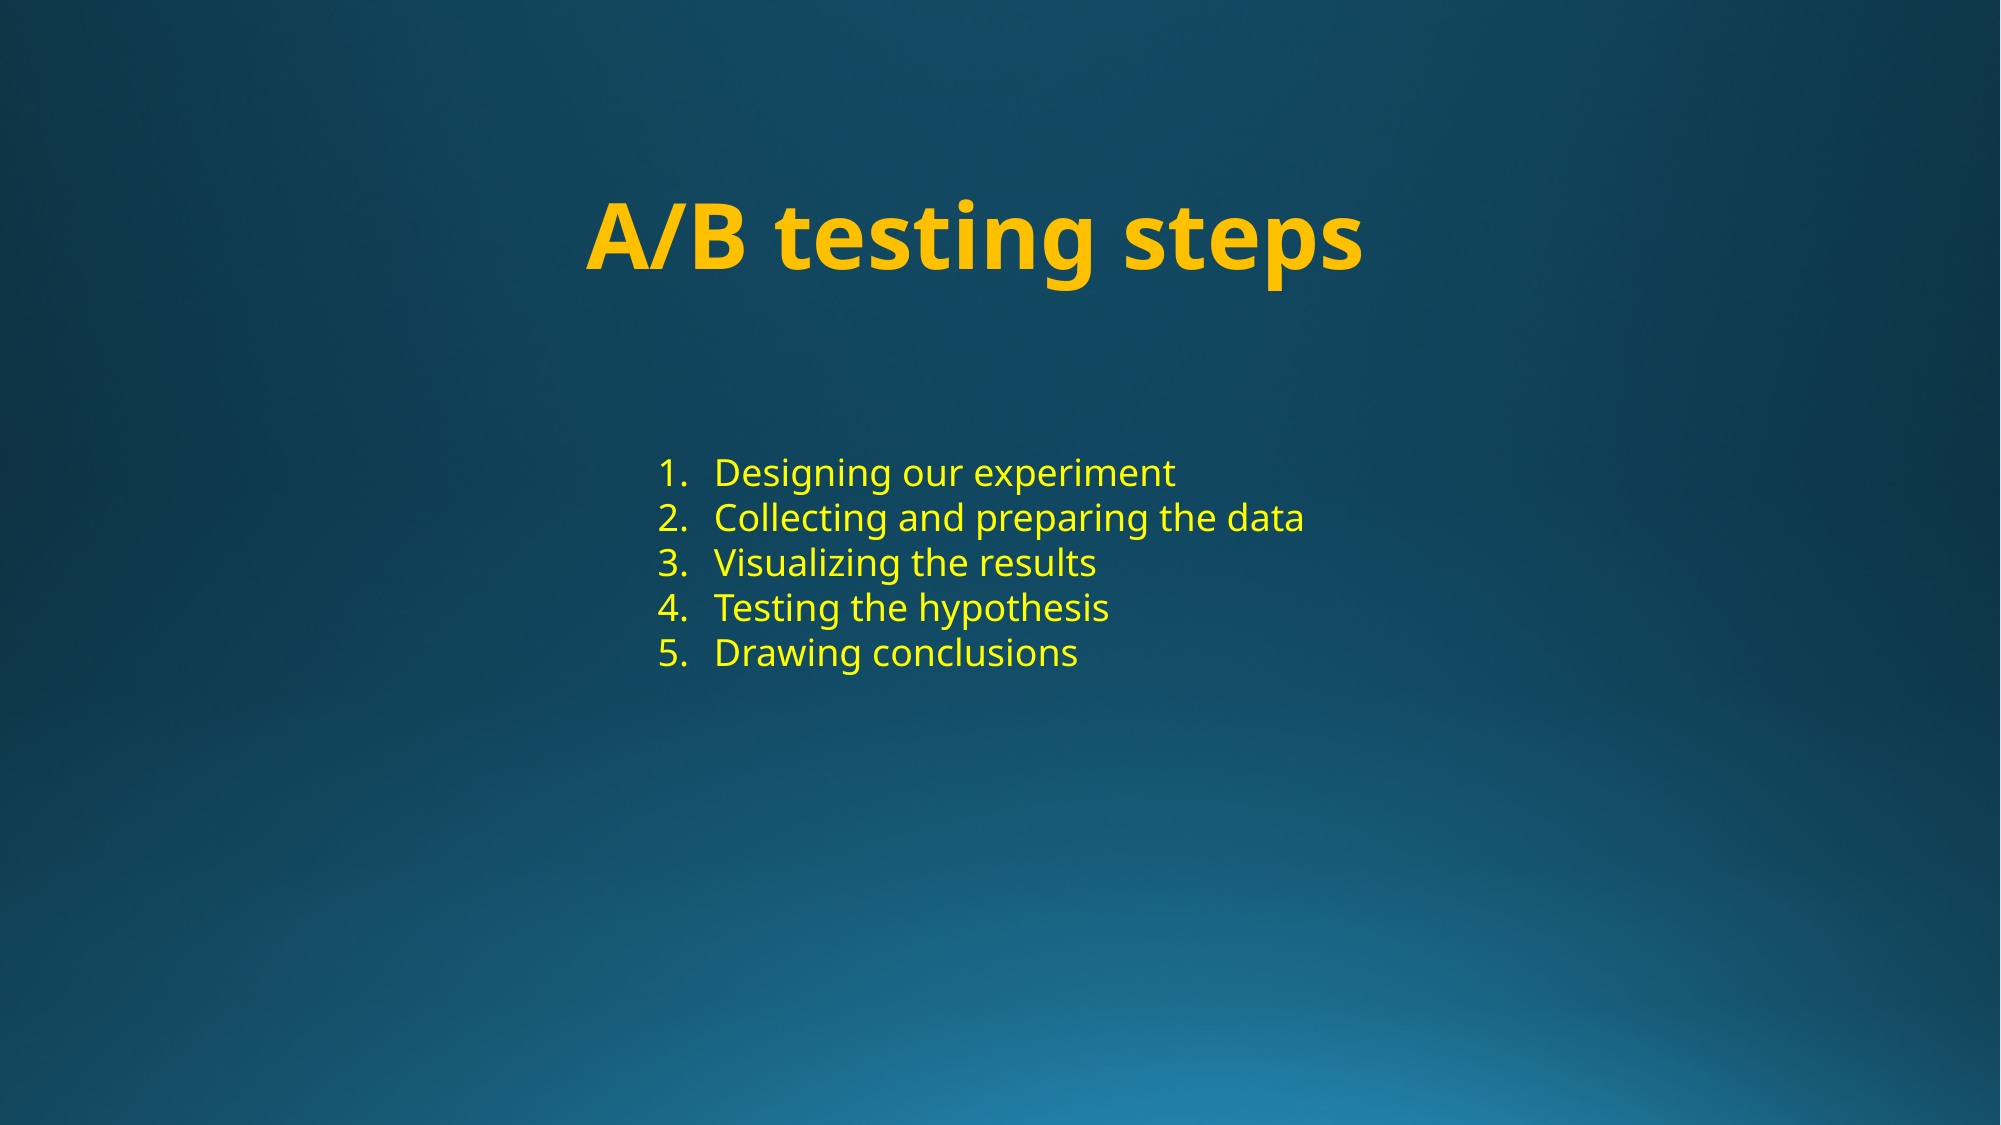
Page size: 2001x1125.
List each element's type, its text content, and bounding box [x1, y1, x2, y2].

text_box Designing our experiment Collecting and preparing the data Visualizing the results Testing the hypothesis Drawing conclusions [642, 441, 1643, 681]
picture [0, 0, 2001, 1125]
text_box A/B testing steps [476, 170, 1477, 296]
